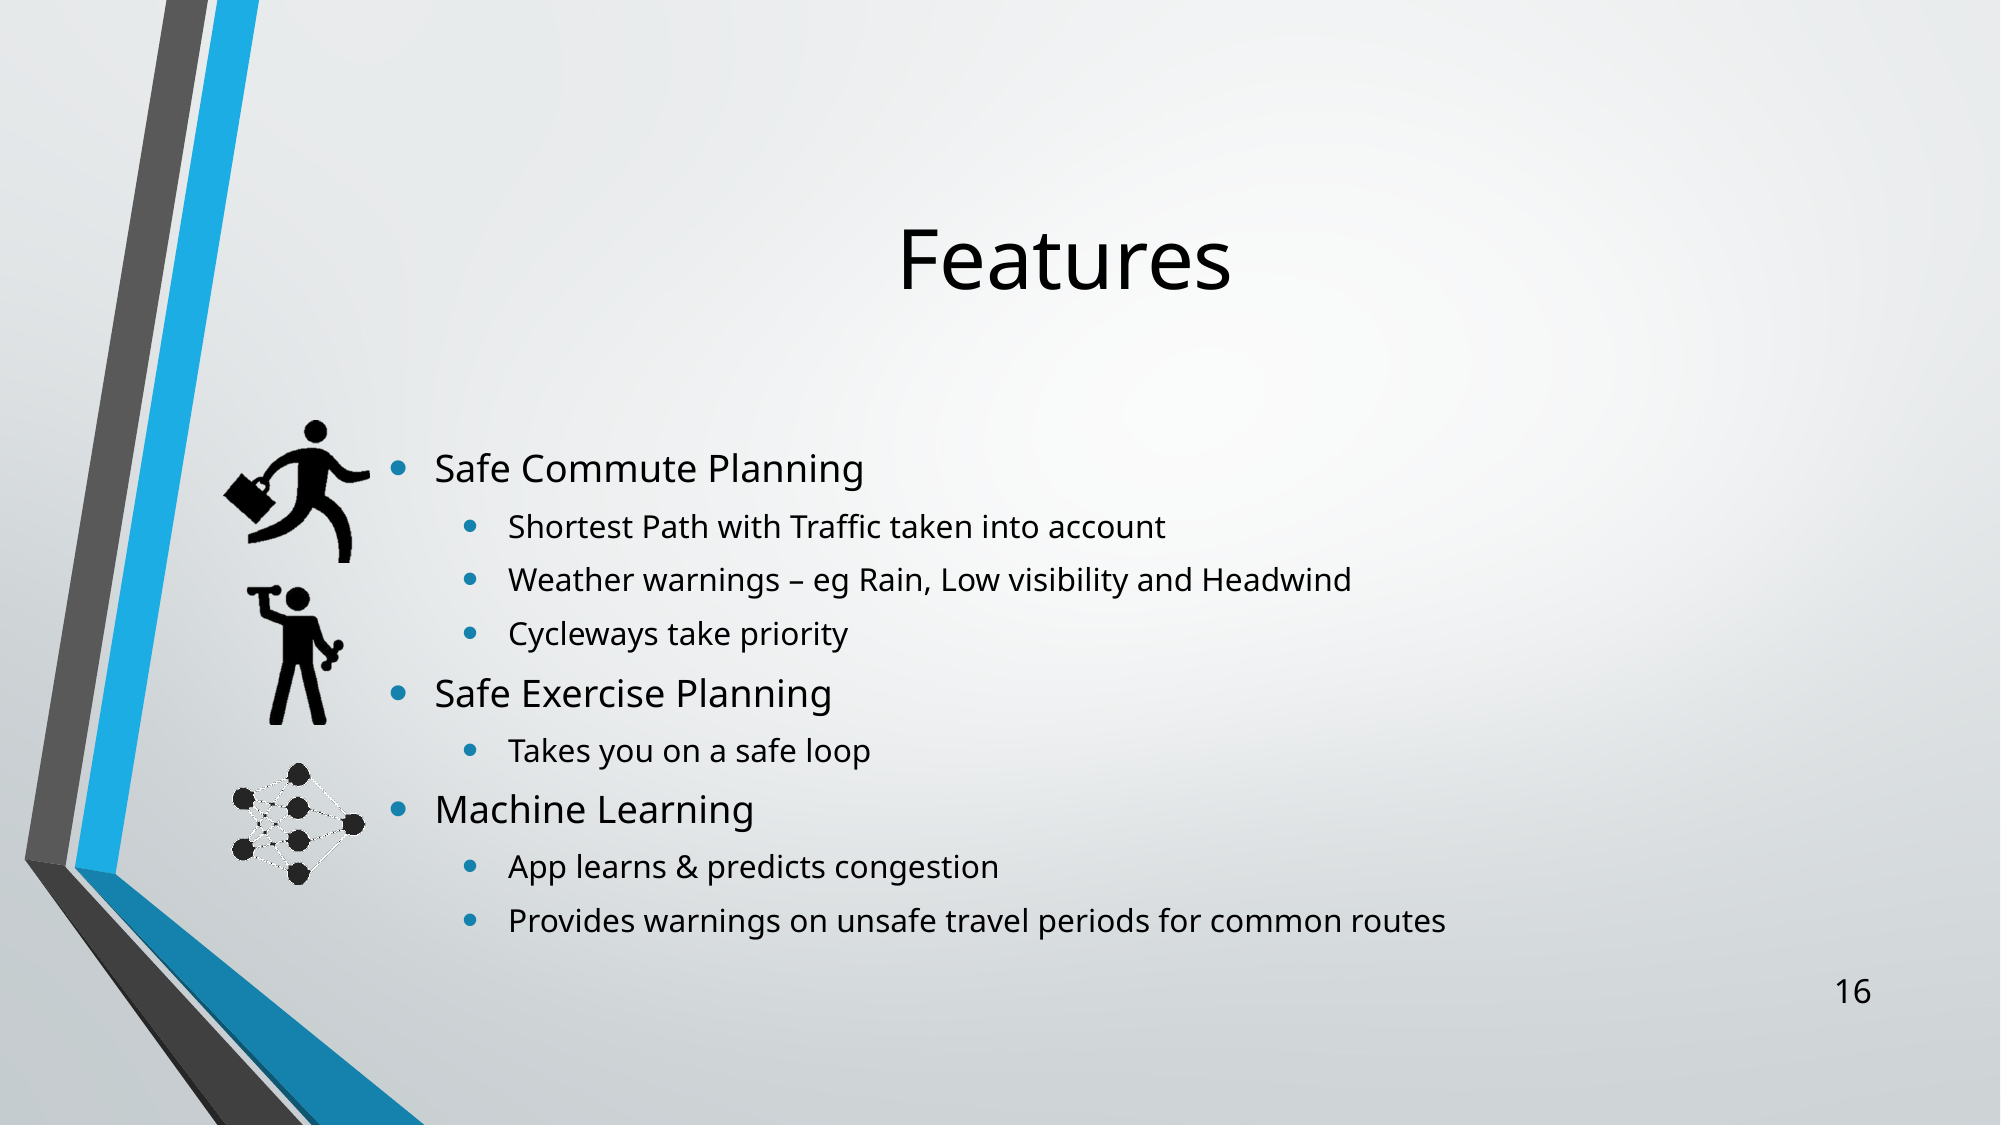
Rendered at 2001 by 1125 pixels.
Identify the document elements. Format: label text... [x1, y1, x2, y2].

picture [223, 583, 367, 727]
slide_number 16 [1796, 962, 1887, 1023]
title Features [243, 112, 1887, 400]
picture [223, 420, 370, 563]
picture [222, 763, 374, 885]
list Safe Commute Planning Shortest Path with Traffic taken into account Weather warnings – eg Rain, Low visibility and Headwind Cycleways take priority Safe Exercise Planning Takes you on a safe loop Machine Learning App learns & predicts congestion Provides warnings on unsafe travel periods for common routes [373, 437, 1887, 950]
